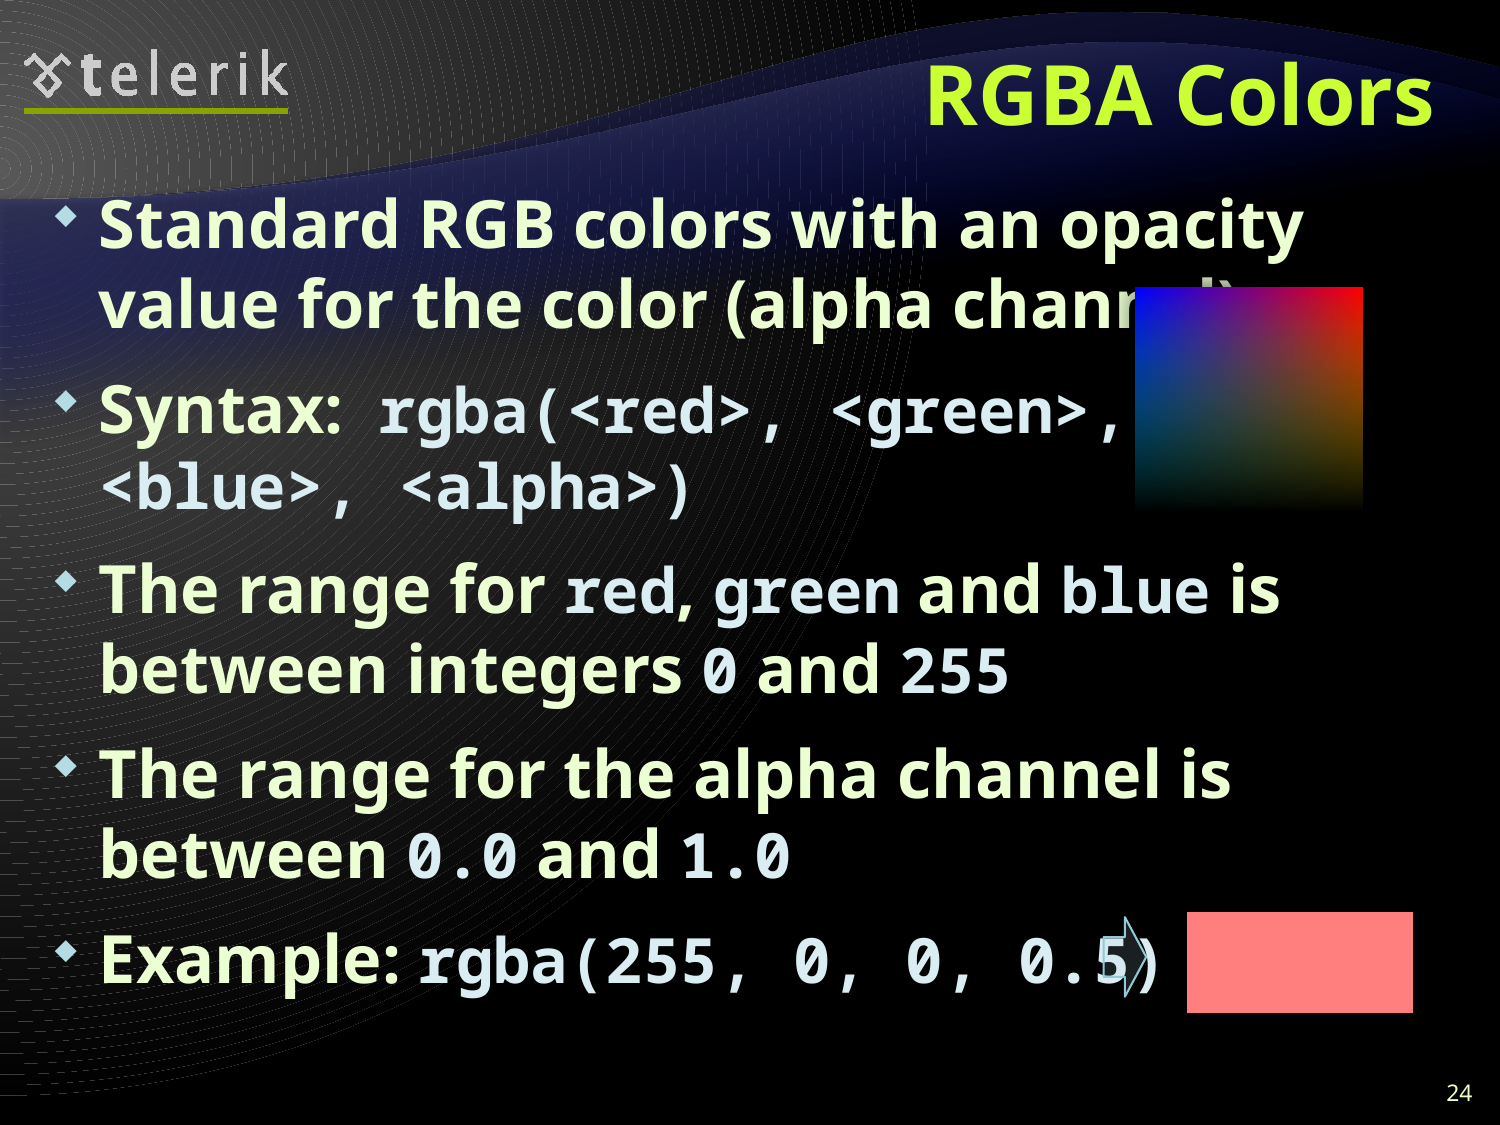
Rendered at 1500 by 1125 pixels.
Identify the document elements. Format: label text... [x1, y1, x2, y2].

slide_number 24 [1412, 1074, 1488, 1113]
picture [1135, 287, 1363, 515]
title RGBA Colors [287, 24, 1450, 174]
picture [1187, 912, 1413, 1013]
text_box [1103, 917, 1147, 997]
list Standard RGB colors with an opacity value for the color (alpha channel) Syntax: rgba(<red>, <green>, <blue>, <alpha>) The range for red, green and blue is between integers 0 and 255 The range for the alpha channel is between 0.0 and 1.0 Example: rgba(255, 0, 0, 0.5) [37, 174, 1463, 1100]
picture [24, 49, 287, 114]
